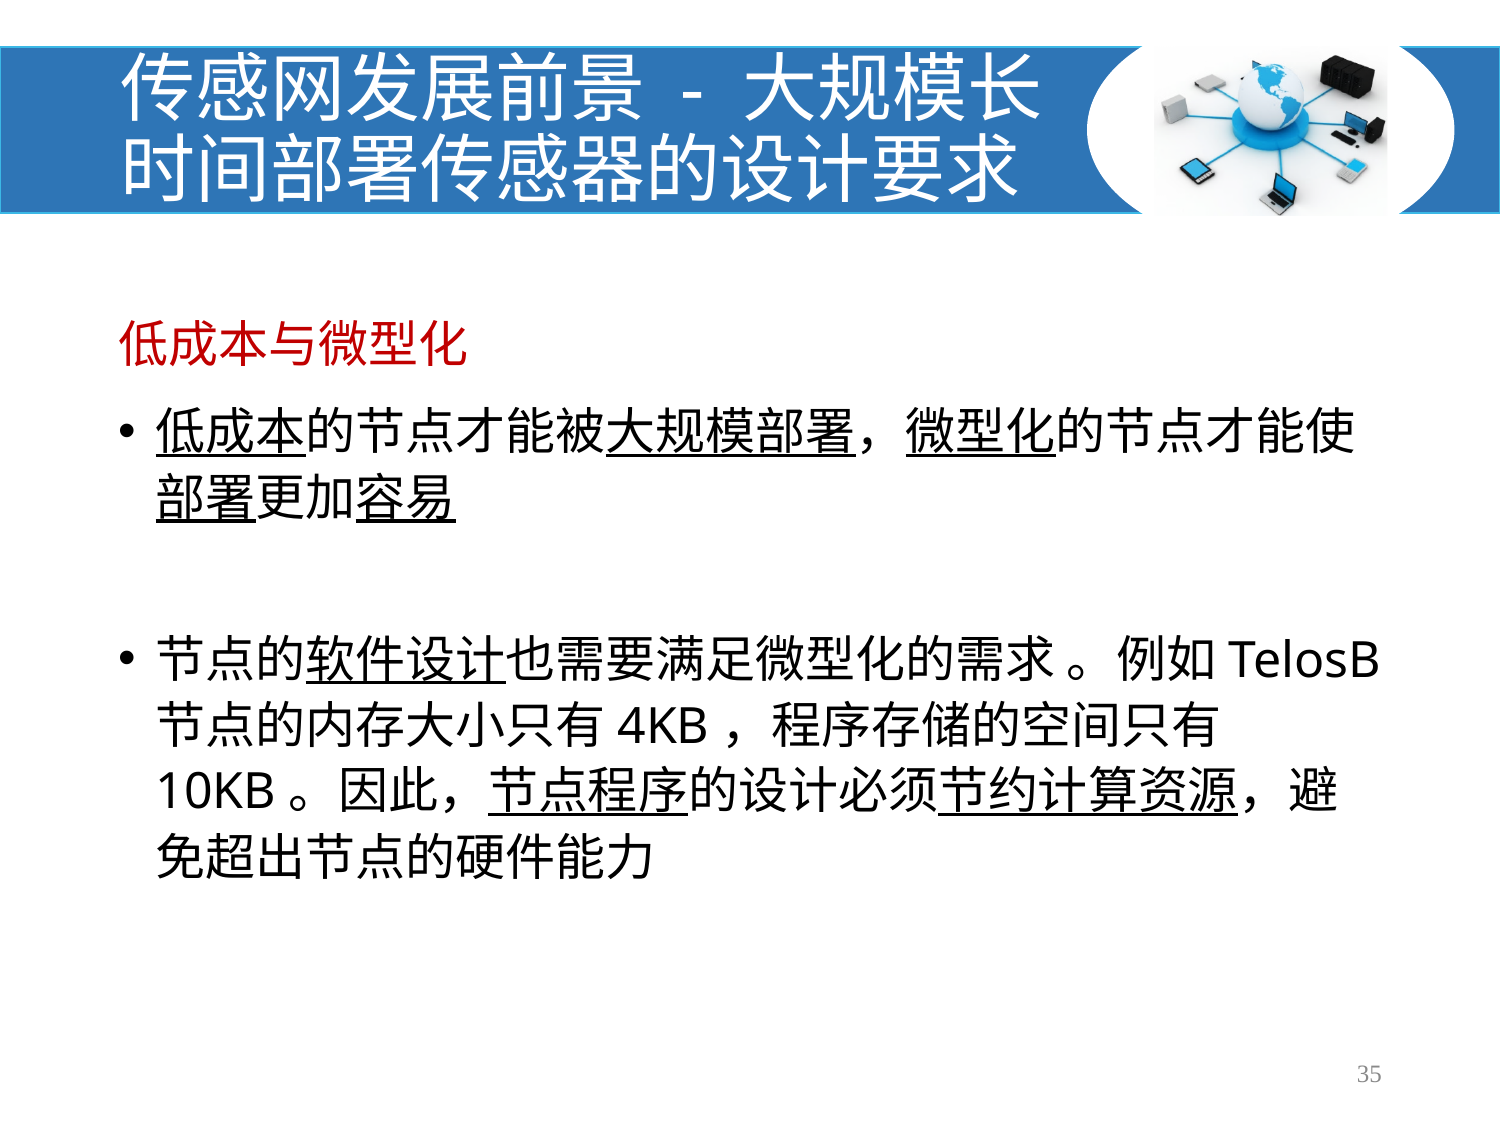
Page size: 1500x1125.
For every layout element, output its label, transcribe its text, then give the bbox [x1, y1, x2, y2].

picture [1154, 46, 1388, 216]
slide_number 35 [1059, 1042, 1397, 1103]
list 低成本与微型化 低成本的节点才能被大规模部署，微型化的节点才能使部署更加容易 节点的软件设计也需要满足微型化的需求 。例如TelosB节点的内存大小只有4KB，程序存储的空间只有10KB。因此，节点程序的设计必须节约计算资源，避免超出节点的硬件能力 [103, 299, 1397, 1014]
title 传感网发展前景 - 大规模长时间部署传感器的设计要求 [105, 50, 1060, 214]
